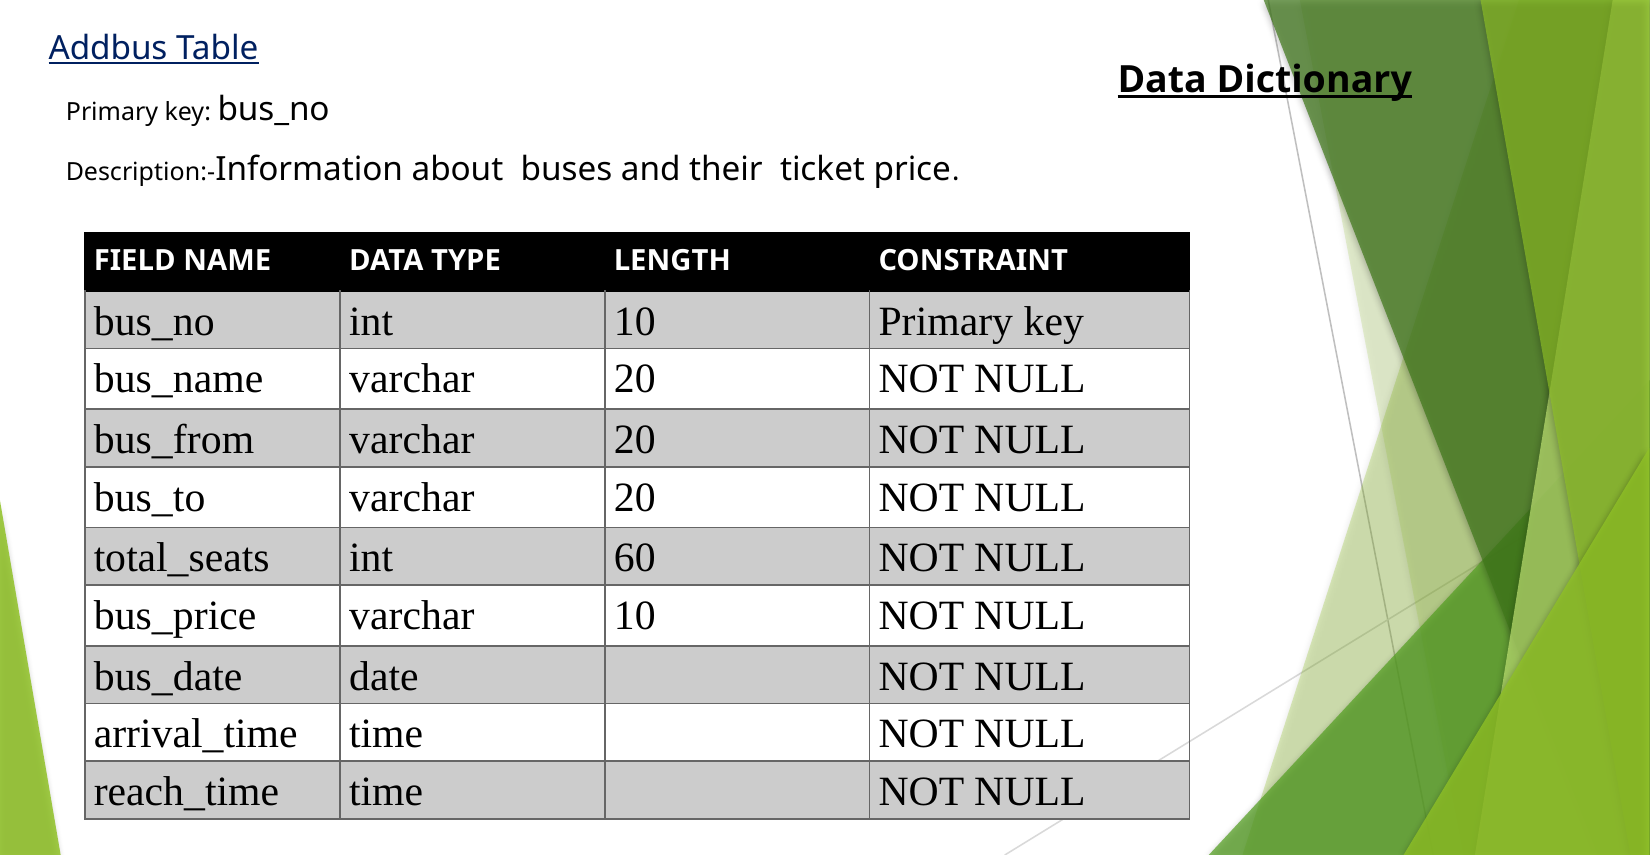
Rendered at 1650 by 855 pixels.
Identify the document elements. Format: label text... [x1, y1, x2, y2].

table_cell [606, 762, 869, 818]
table_cell int [341, 292, 604, 348]
table_cell reach_time [86, 762, 339, 818]
table_header DATA TYPE [340, 234, 605, 290]
table_cell date [341, 647, 604, 703]
table_cell total_seats [86, 528, 339, 584]
table_header CONSTRAINT [870, 234, 1189, 290]
table_cell varchar [341, 468, 604, 527]
table_cell varchar [341, 586, 604, 645]
table_cell varchar [341, 410, 604, 466]
table_header FIELD NAME [86, 234, 340, 290]
table_cell varchar [341, 349, 604, 408]
table_cell NOT NULL [870, 349, 1189, 408]
table_cell arrival_time [86, 704, 339, 760]
table_cell bus_name [86, 349, 339, 408]
table_cell NOT NULL [870, 704, 1189, 760]
table_cell NOT NULL [870, 586, 1189, 645]
table_cell bus_to [86, 468, 339, 527]
table_cell [606, 647, 869, 703]
table_cell 20 [606, 410, 869, 466]
text_box Data Dictionary [1265, 47, 1427, 107]
table_cell [606, 704, 869, 760]
table_cell NOT NULL [870, 410, 1189, 466]
table_cell 20 [606, 468, 869, 527]
table_cell NOT NULL [870, 762, 1189, 818]
table_cell 10 [606, 292, 869, 348]
table_header LENGTH [605, 234, 870, 290]
table_cell 20 [606, 349, 869, 408]
table_cell bus_price [86, 586, 339, 645]
table_cell time [341, 704, 604, 760]
table_cell NOT NULL [870, 468, 1189, 527]
table_cell int [341, 528, 604, 584]
text_box Addbus Table Primary key: bus_no Description:-Information about buses and their ticket price. [25, 18, 1265, 195]
table_cell bus_from [86, 410, 339, 466]
table_cell 10 [606, 586, 869, 645]
table_cell bus_no [86, 292, 339, 348]
table_cell bus_date [86, 647, 339, 703]
table_cell time [341, 762, 604, 818]
table_cell NOT NULL [870, 647, 1189, 703]
table_cell Primary key [870, 292, 1189, 348]
table_cell NOT NULL [870, 528, 1189, 584]
table_cell 60 [606, 528, 869, 584]
